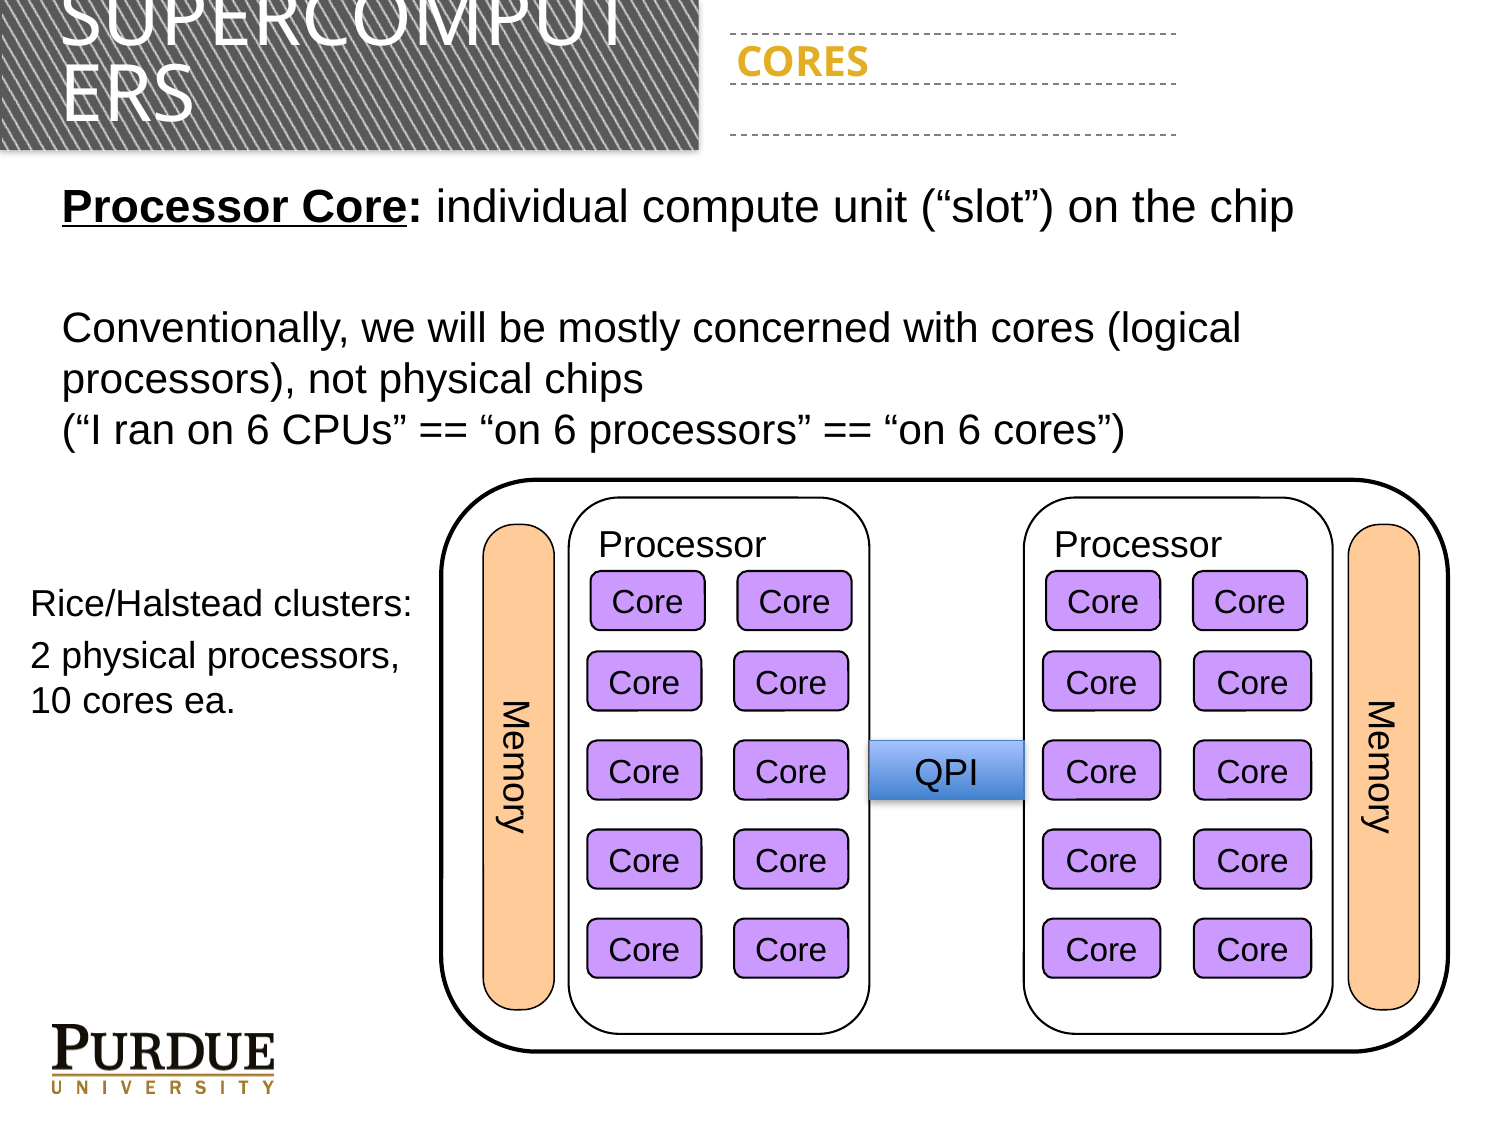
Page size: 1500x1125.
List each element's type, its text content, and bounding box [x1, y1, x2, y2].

list cores [721, 27, 1426, 145]
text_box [440, 479, 1449, 1052]
text_box Rice/Halstead clusters: 2 physical processors, 10 cores ea. [15, 571, 435, 729]
list Processor Core: individual compute unit (“slot”) on the chip Conventionally, we will be mostly concerned with cores (logical processors), not physical chips (“I ran on 6 CPUs” == “on 6 processors” == “on 6 cores”) [46, 168, 1422, 461]
picture [52, 1024, 274, 1094]
title SUpercomputers [44, 0, 669, 145]
text_box [778, 412, 818, 477]
